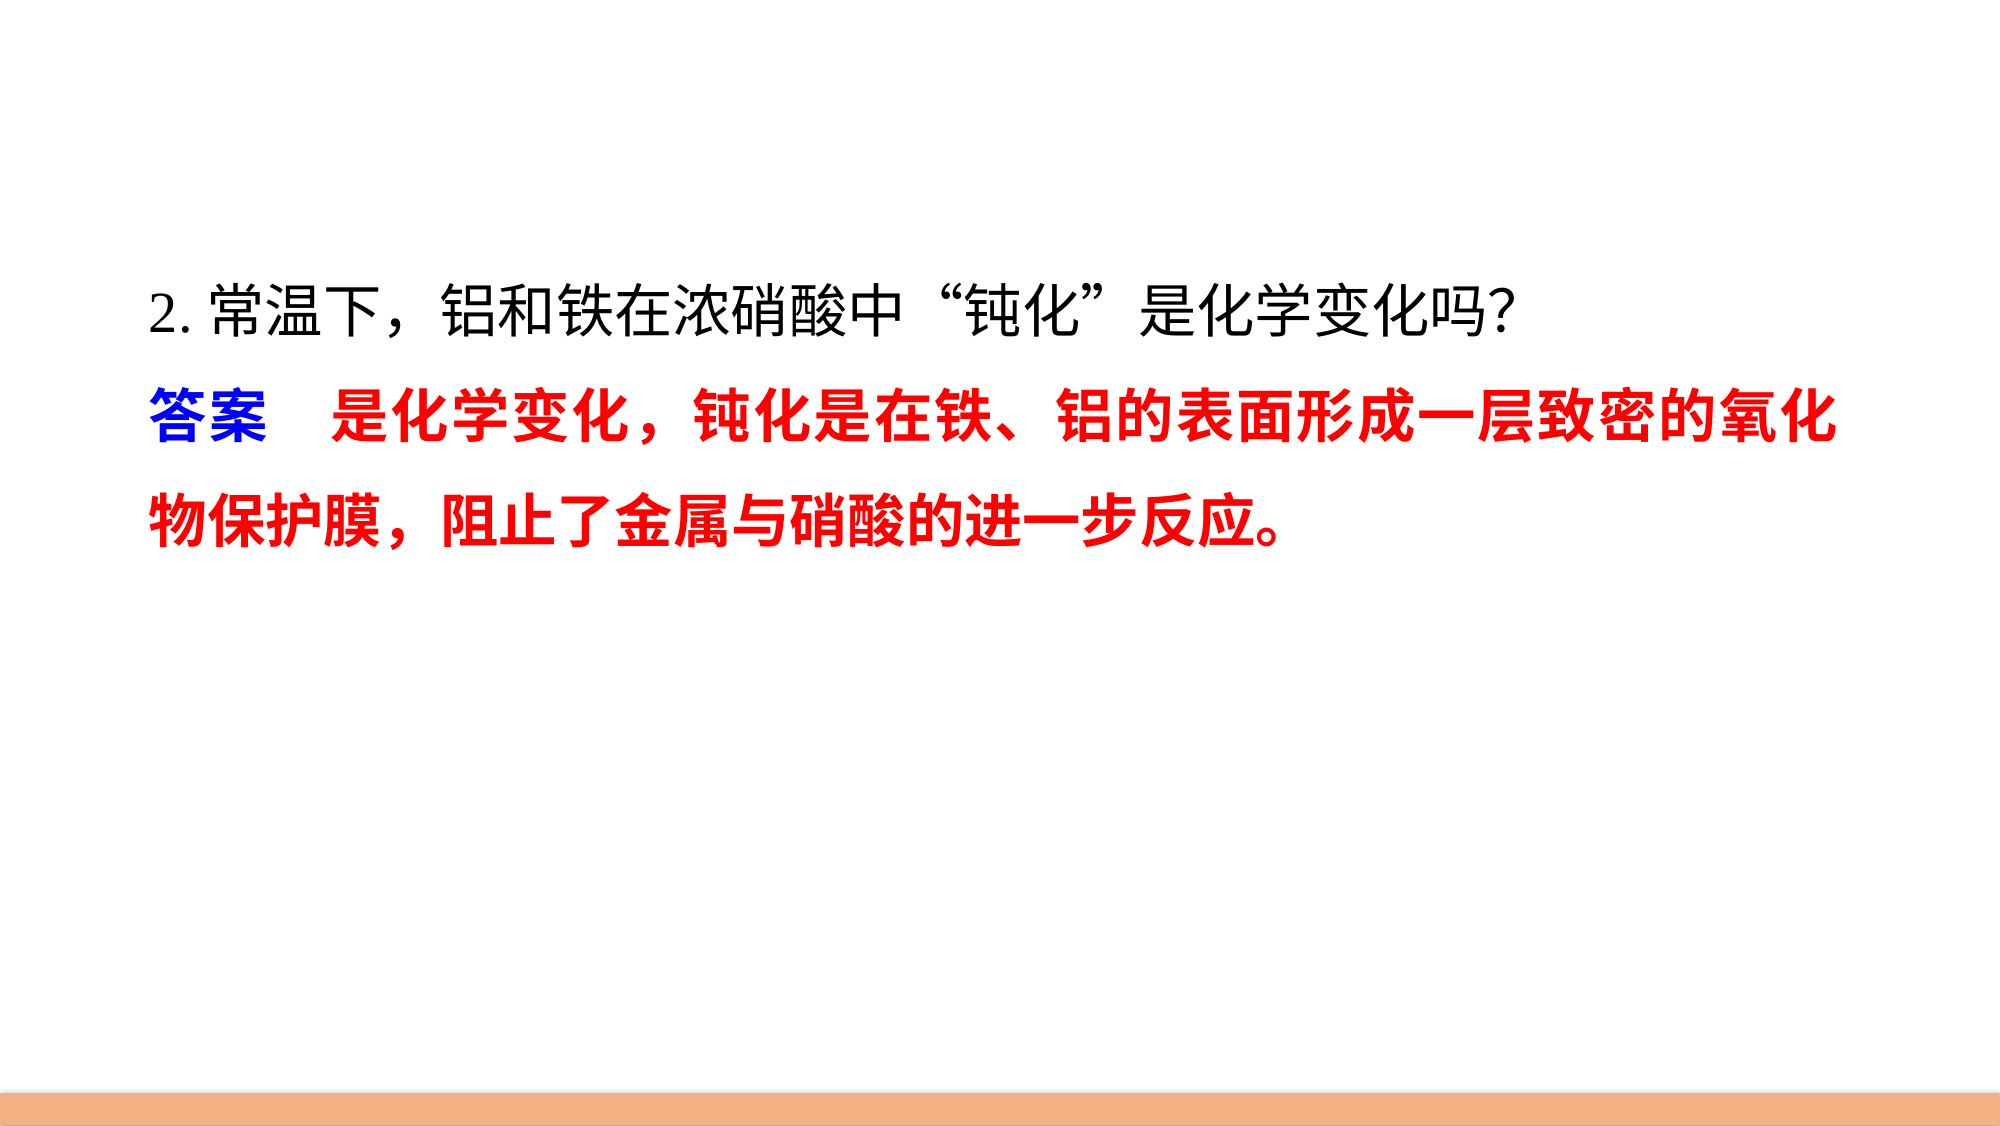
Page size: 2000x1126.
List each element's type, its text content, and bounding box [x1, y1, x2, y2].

text_box 2.常温下，铝和铁在浓硝酸中“钝化”是化学变化吗？ 答案 是化学变化，钝化是在铁、铝的表面形成一层致密的氧化物保护膜，阻止了金属与硝酸的进一步反应。 [134, 231, 1853, 562]
text_box [0, 1092, 2000, 1126]
